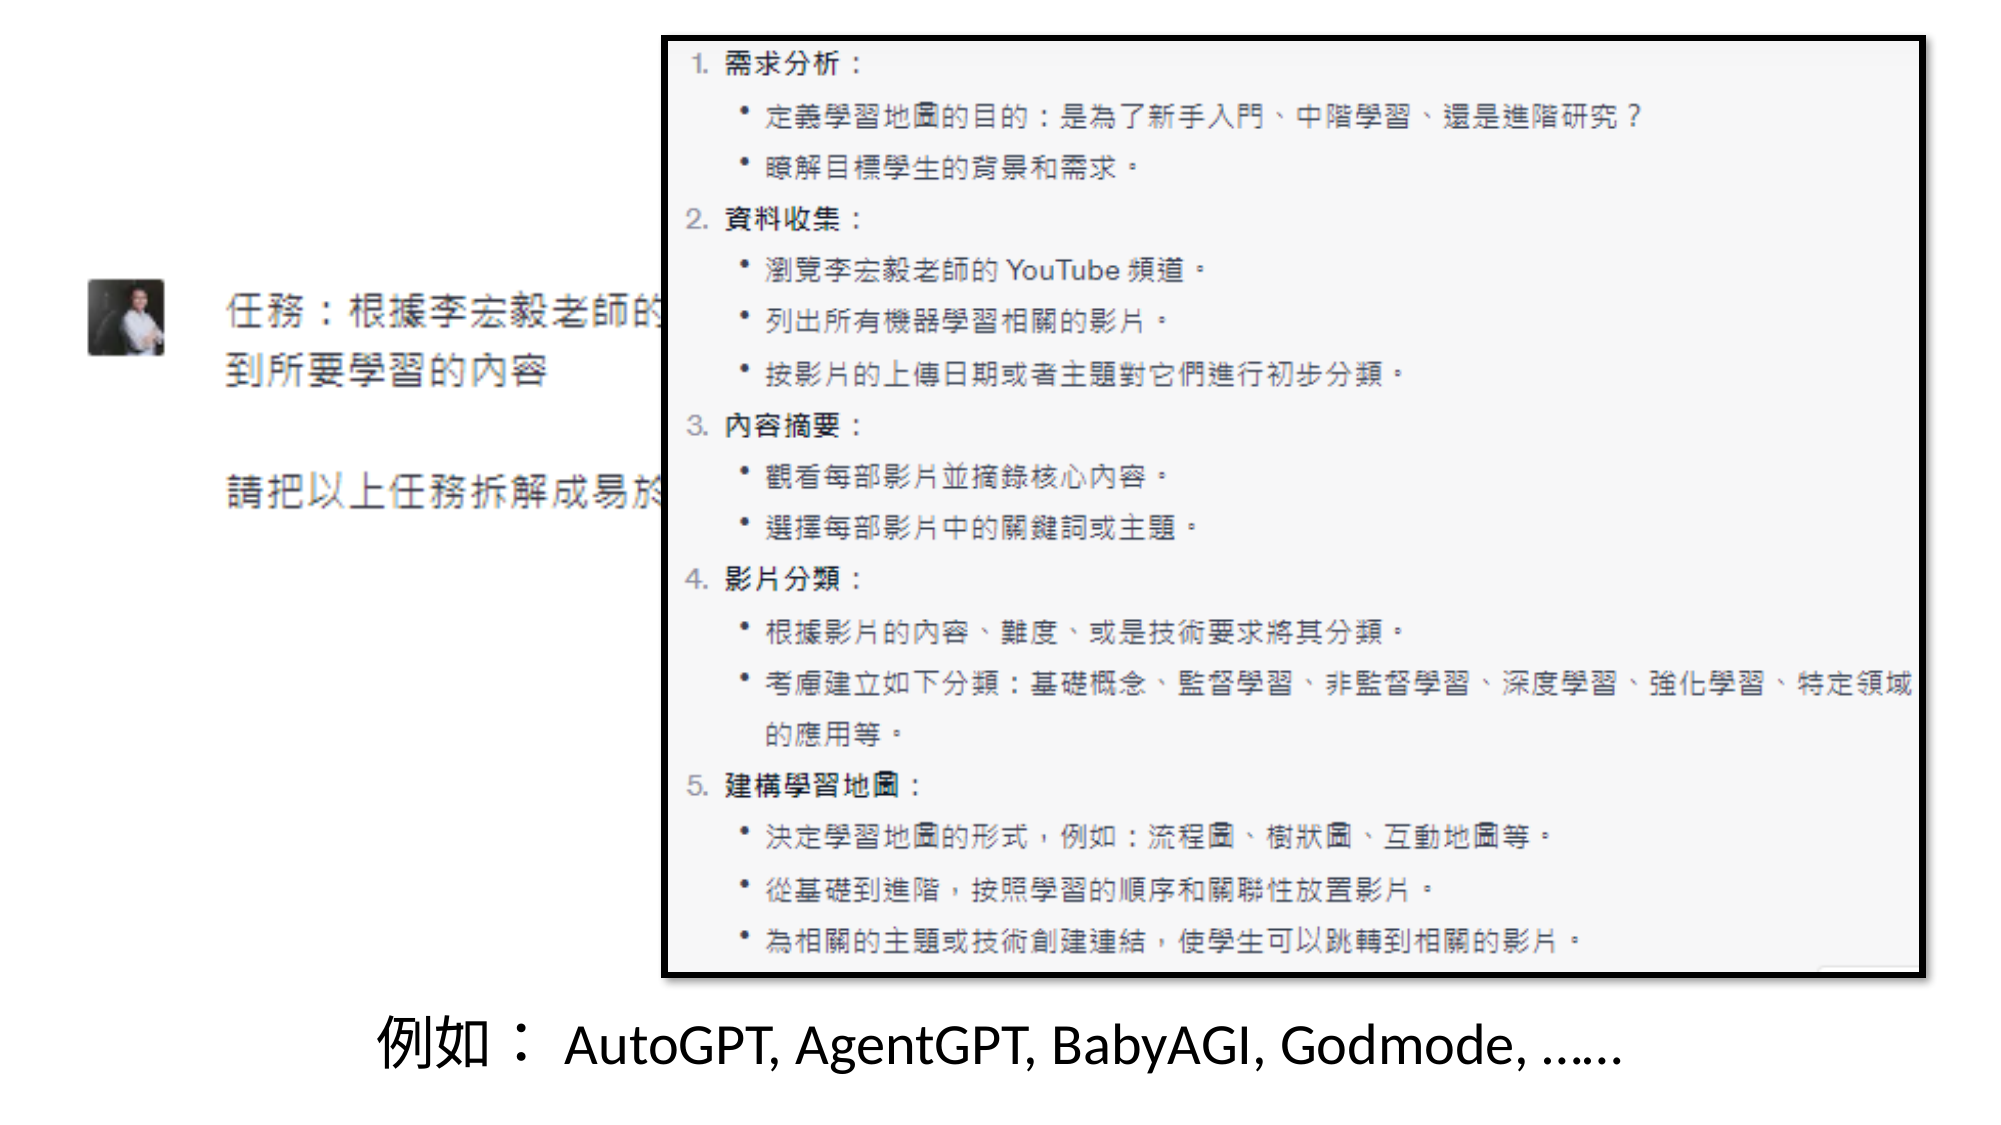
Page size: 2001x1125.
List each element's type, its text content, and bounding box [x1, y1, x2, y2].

text_box 例如：AutoGPT, AgentGPT, BabyAGI, Godmode, …… [256, 998, 1744, 1084]
picture [71, 41, 1928, 972]
